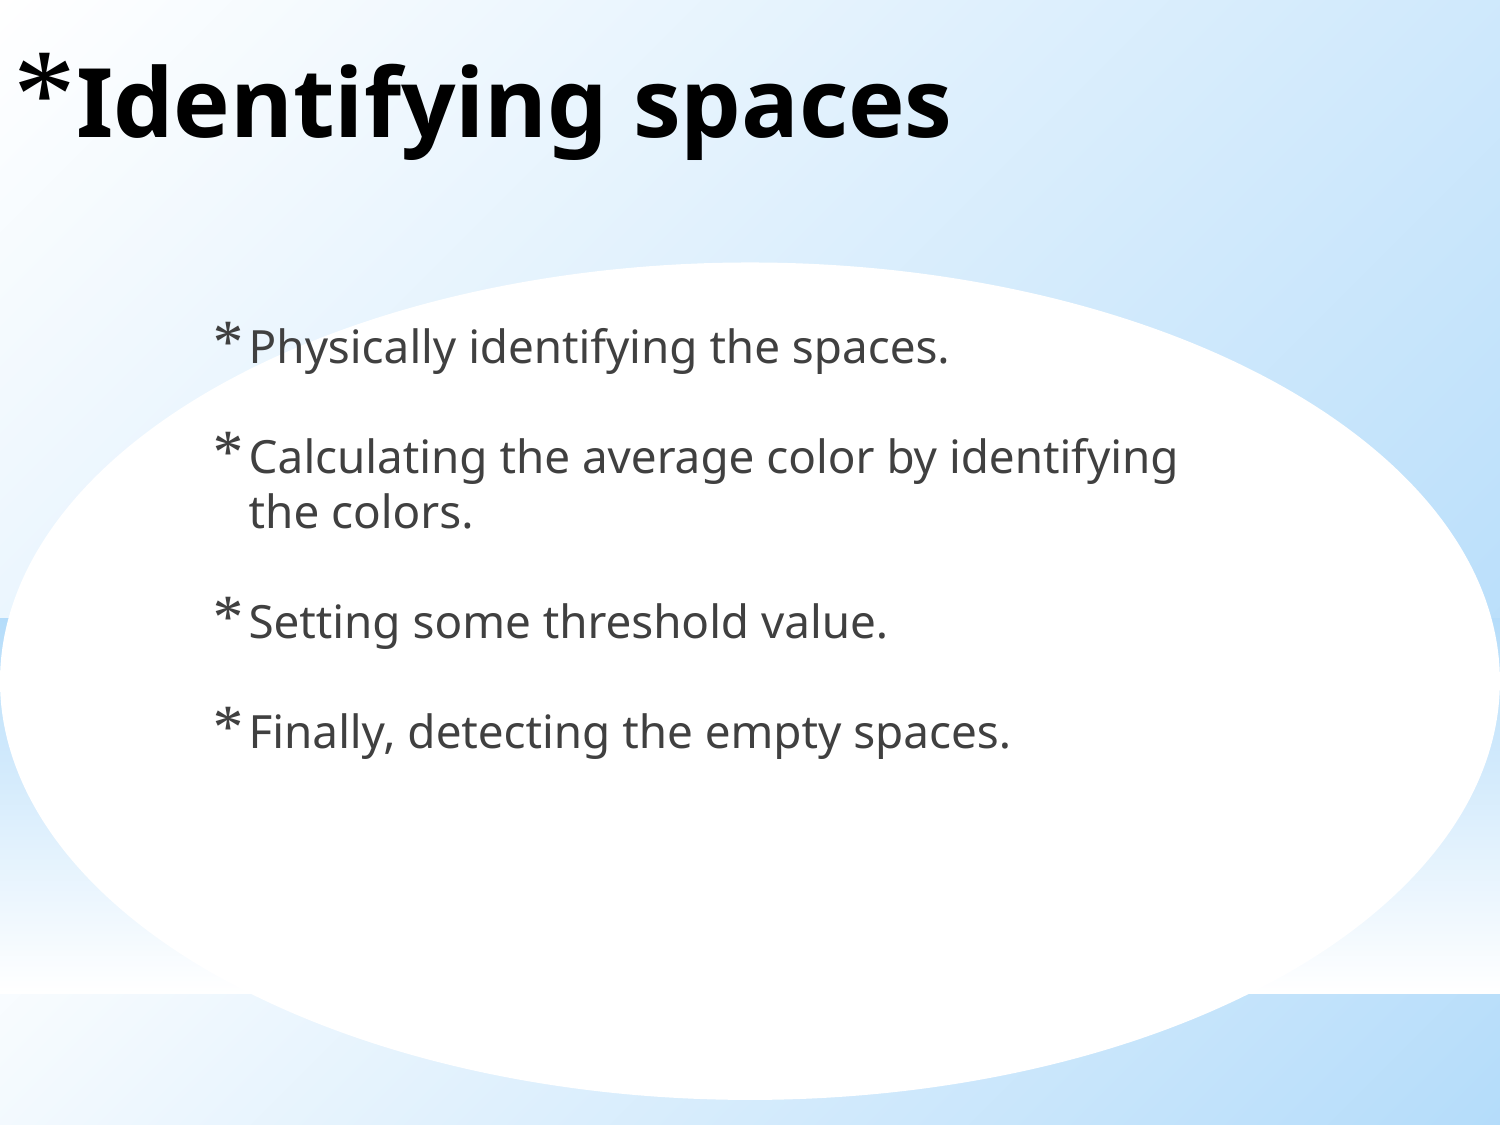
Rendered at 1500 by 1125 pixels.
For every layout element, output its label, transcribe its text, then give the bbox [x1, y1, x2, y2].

text_box Identifying spaces [0, 34, 1069, 222]
text_box Physically identifying the spaces. Calculating the average color by identifying the colors. Setting some threshold value. Finally, detecting the empty spaces. [198, 310, 1249, 880]
